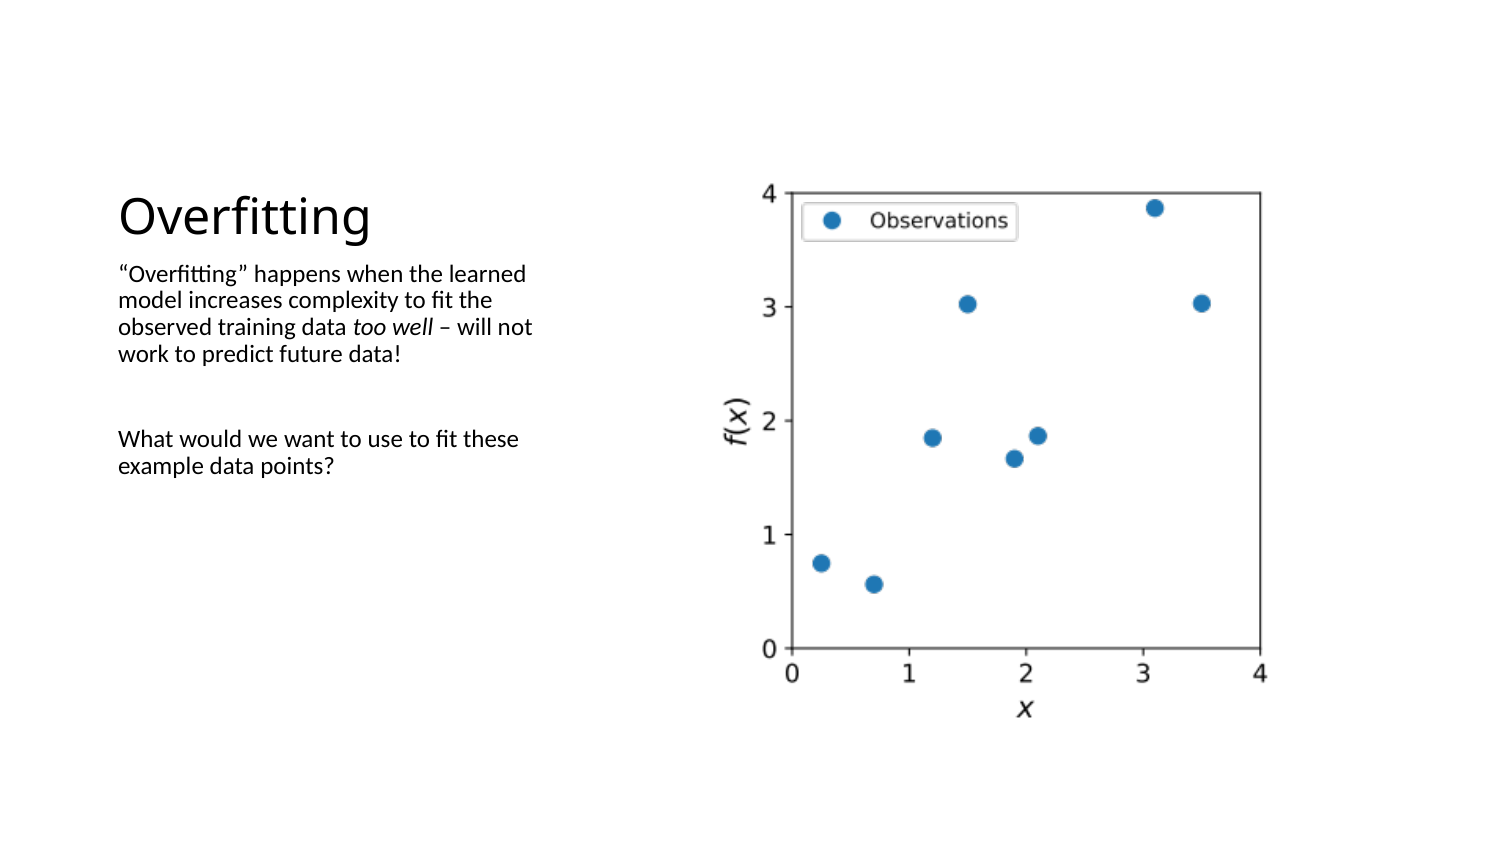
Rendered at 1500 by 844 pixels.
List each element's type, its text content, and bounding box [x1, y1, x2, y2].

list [717, 121, 1318, 722]
list “Overfitting” happens when the learned model increases complexity to fit the observed training data too well – will not work to predict future data! What would we want to use to fit these example data points? [103, 253, 588, 723]
title Overfitting [103, 56, 588, 253]
